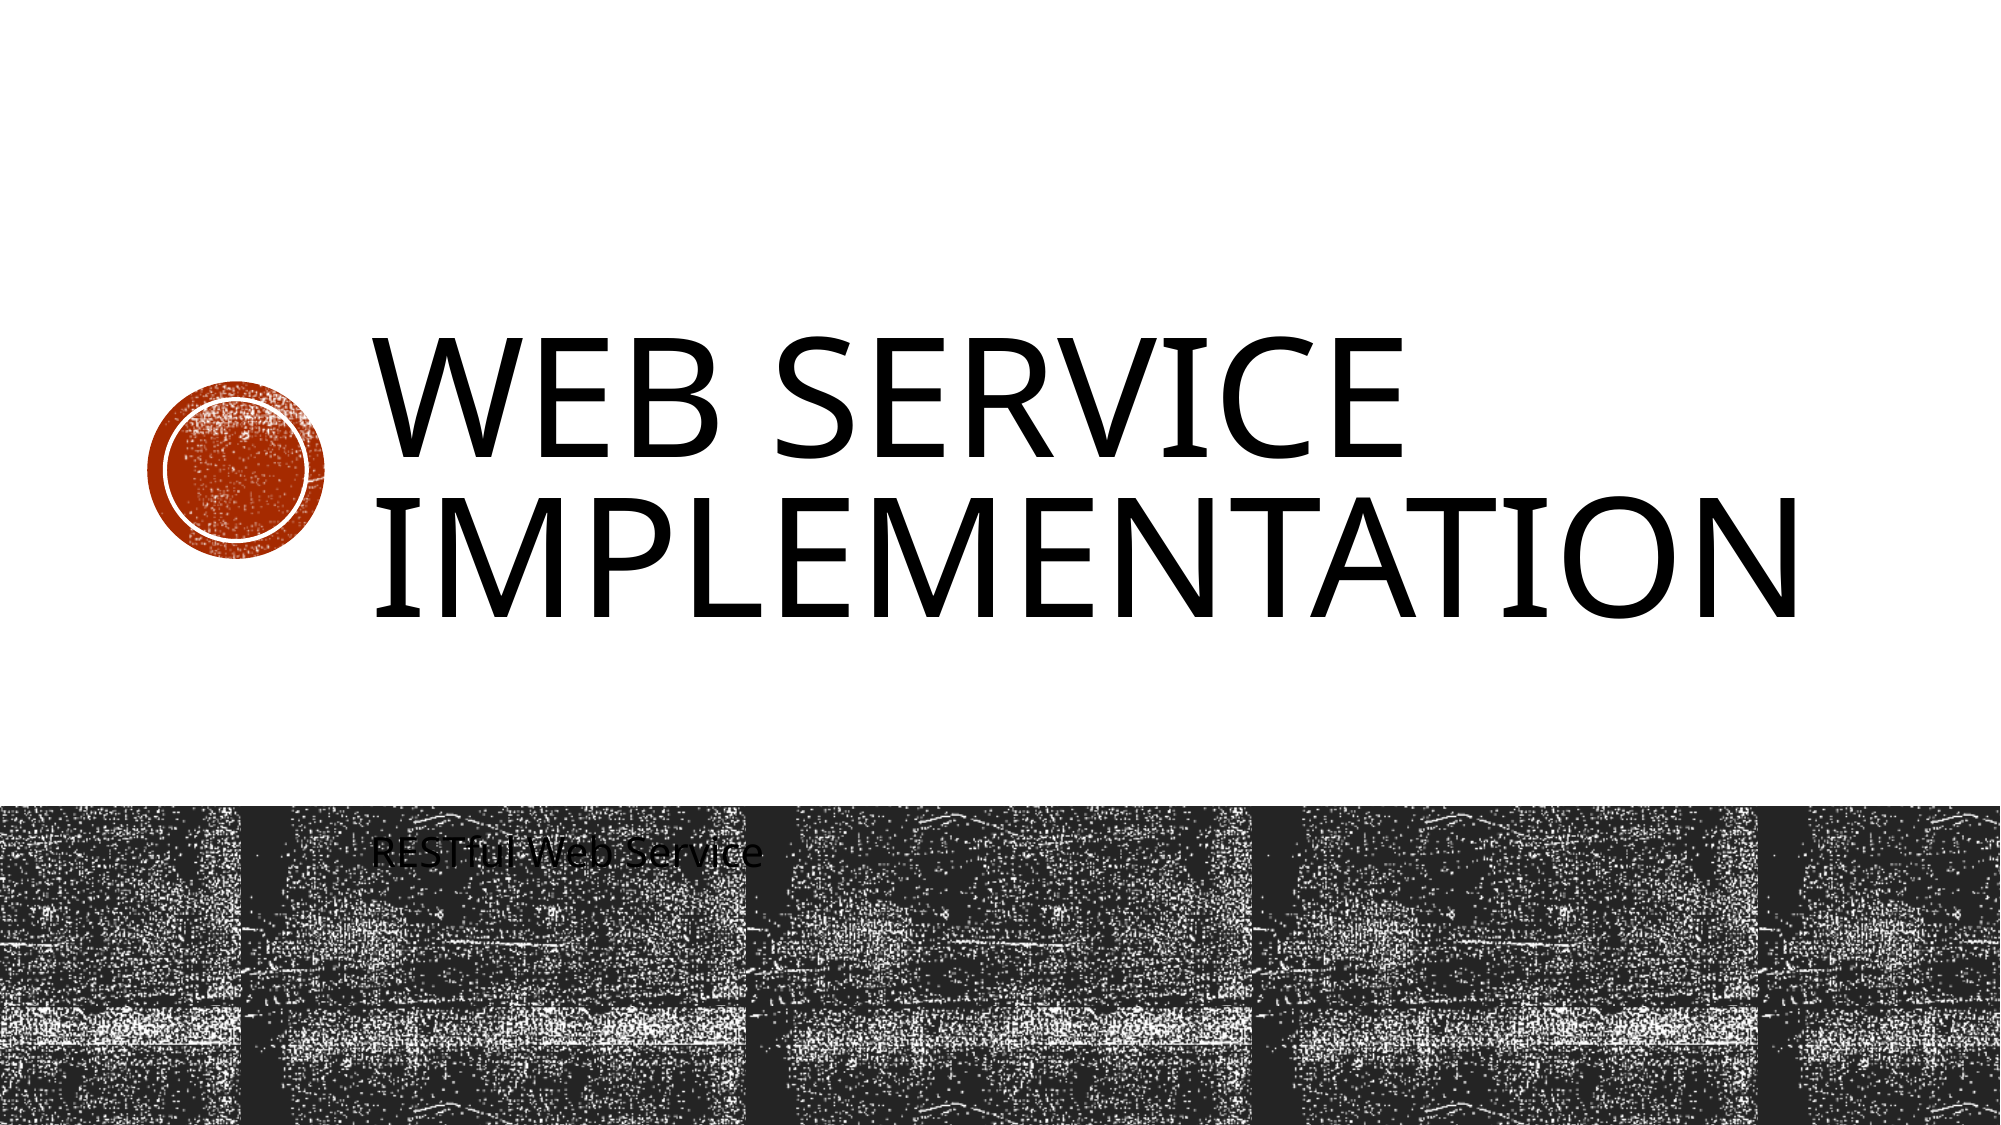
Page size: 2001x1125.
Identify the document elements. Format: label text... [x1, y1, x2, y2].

title Web Service Implementation [355, 201, 1878, 779]
list RESTful Web Service [355, 823, 1841, 999]
